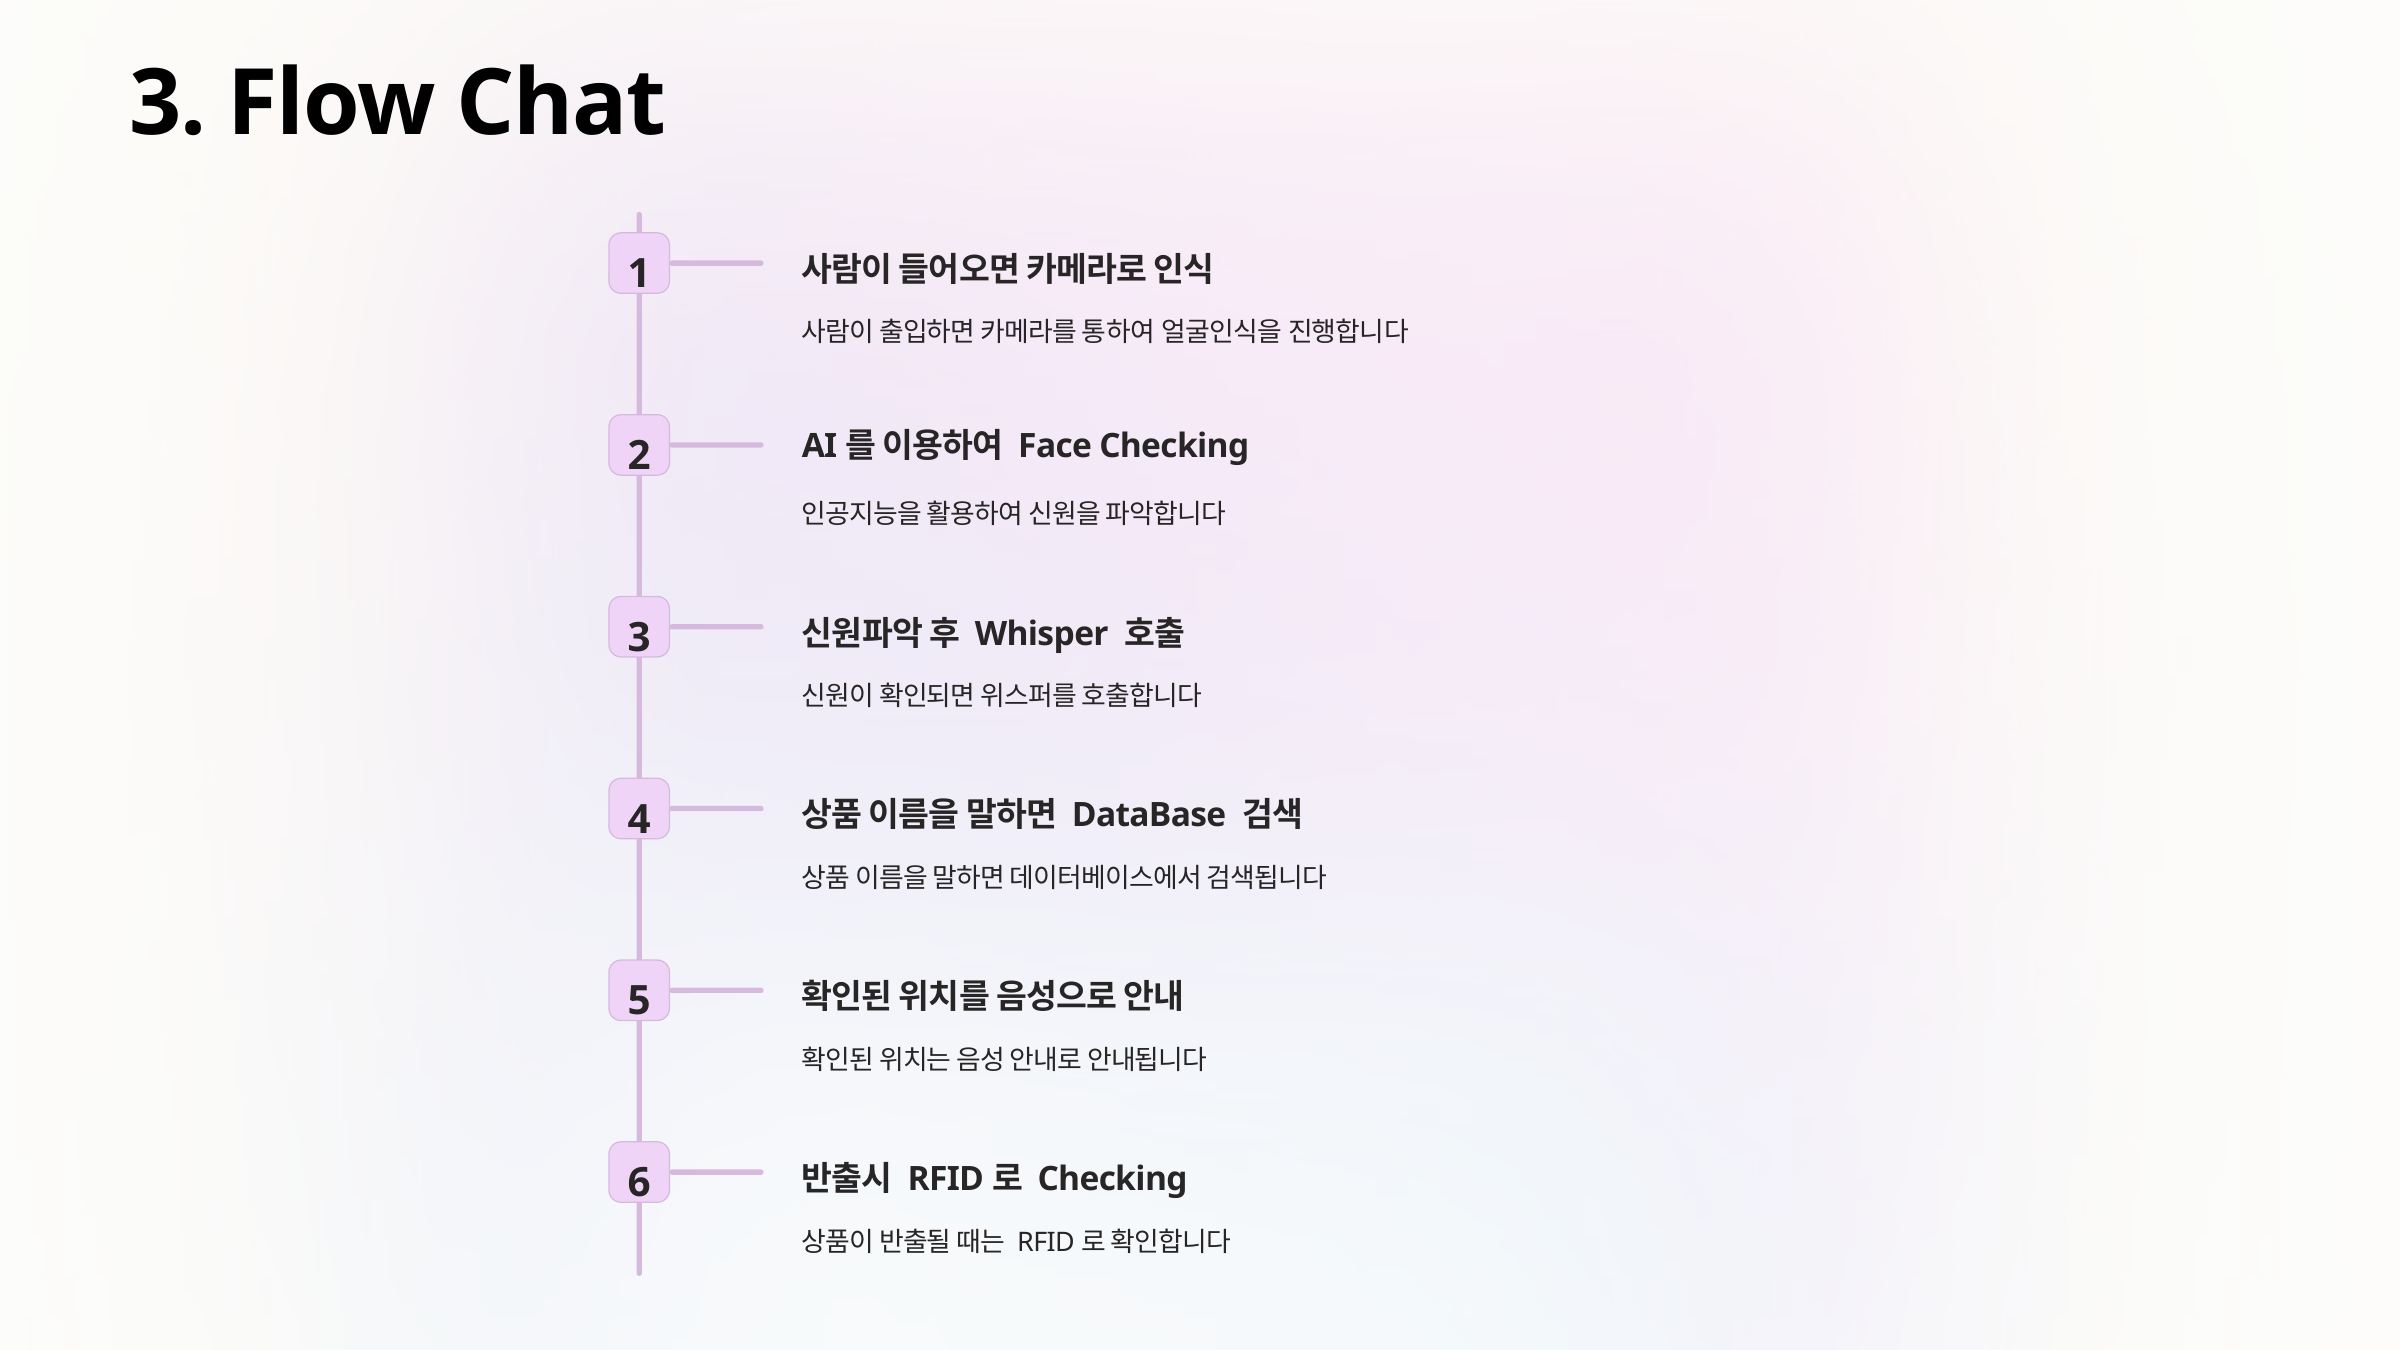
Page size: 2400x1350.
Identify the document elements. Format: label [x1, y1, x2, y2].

text_box [609, 1249, 1802, 1276]
text_box [609, 778, 1802, 886]
text_box [609, 1068, 1802, 1141]
text_box [609, 1141, 1802, 1249]
text_box [609, 596, 1802, 704]
text_box [609, 522, 1802, 596]
text_box [609, 886, 1802, 960]
picture [0, 0, 2400, 1350]
text_box [609, 960, 1802, 1068]
text_box [609, 704, 1802, 778]
text_box [609, 414, 1802, 522]
text_box [609, 211, 1802, 414]
